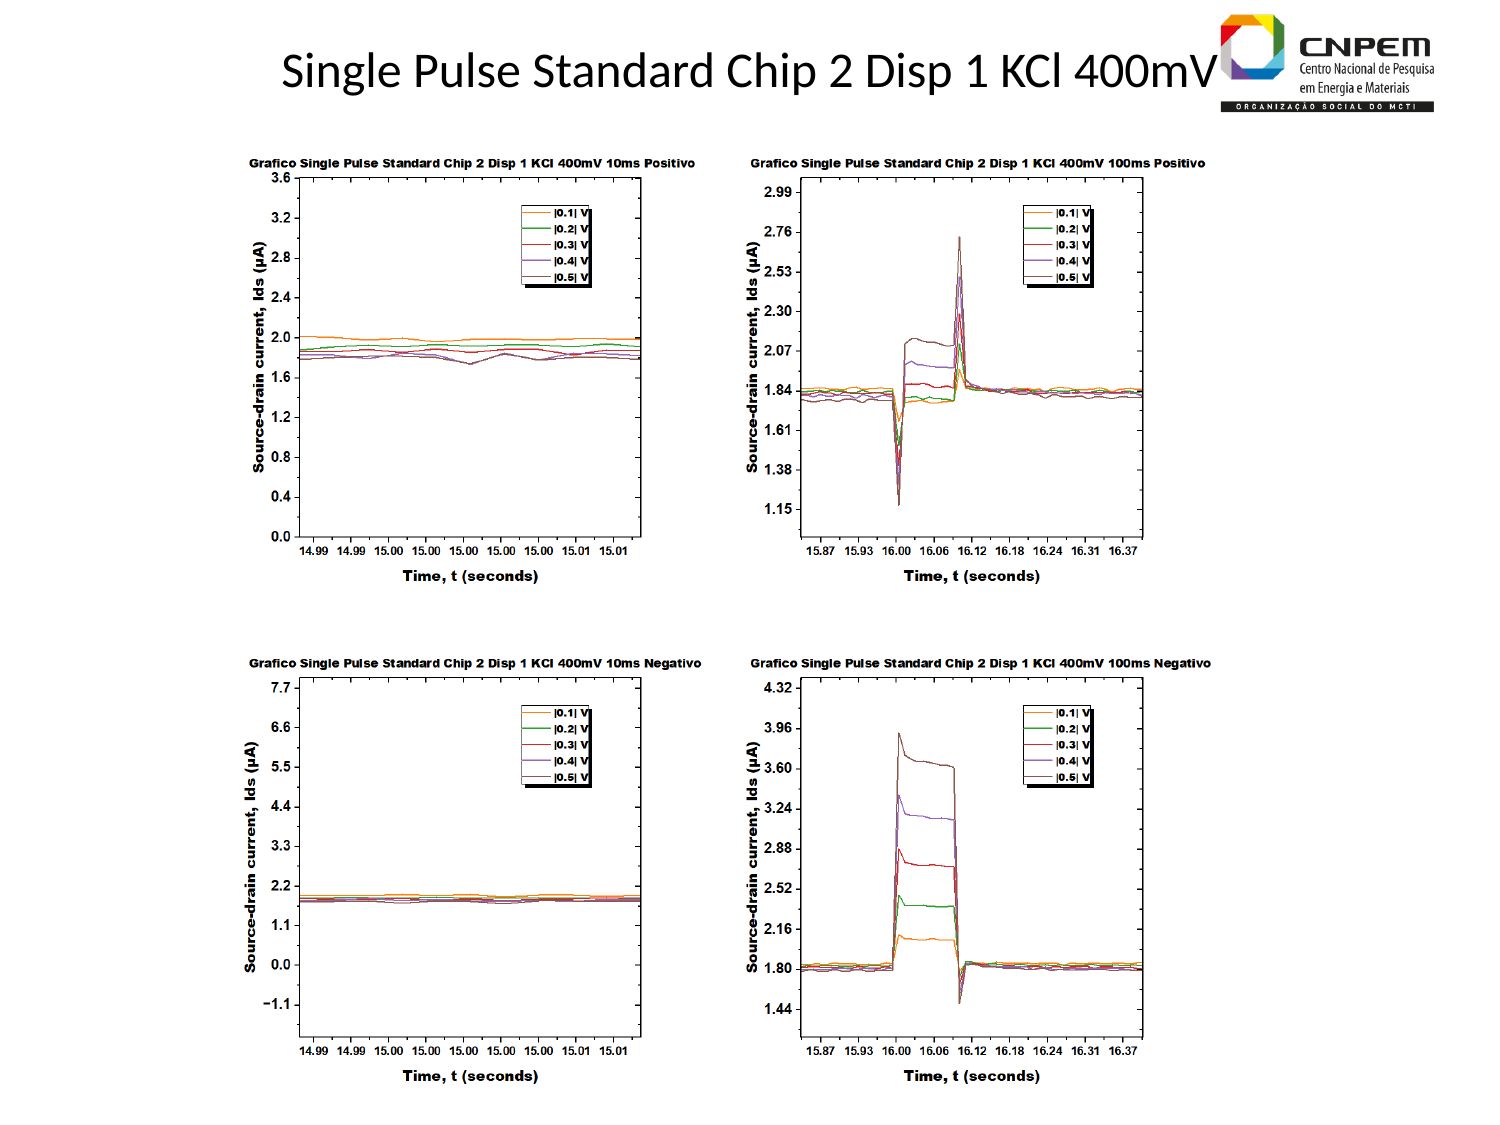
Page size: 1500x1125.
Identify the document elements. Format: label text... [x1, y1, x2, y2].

text_box Single Pulse Standard Chip 2 Disp 1 KCl 400mV [266, 29, 1194, 105]
picture [209, 1, 1454, 1121]
